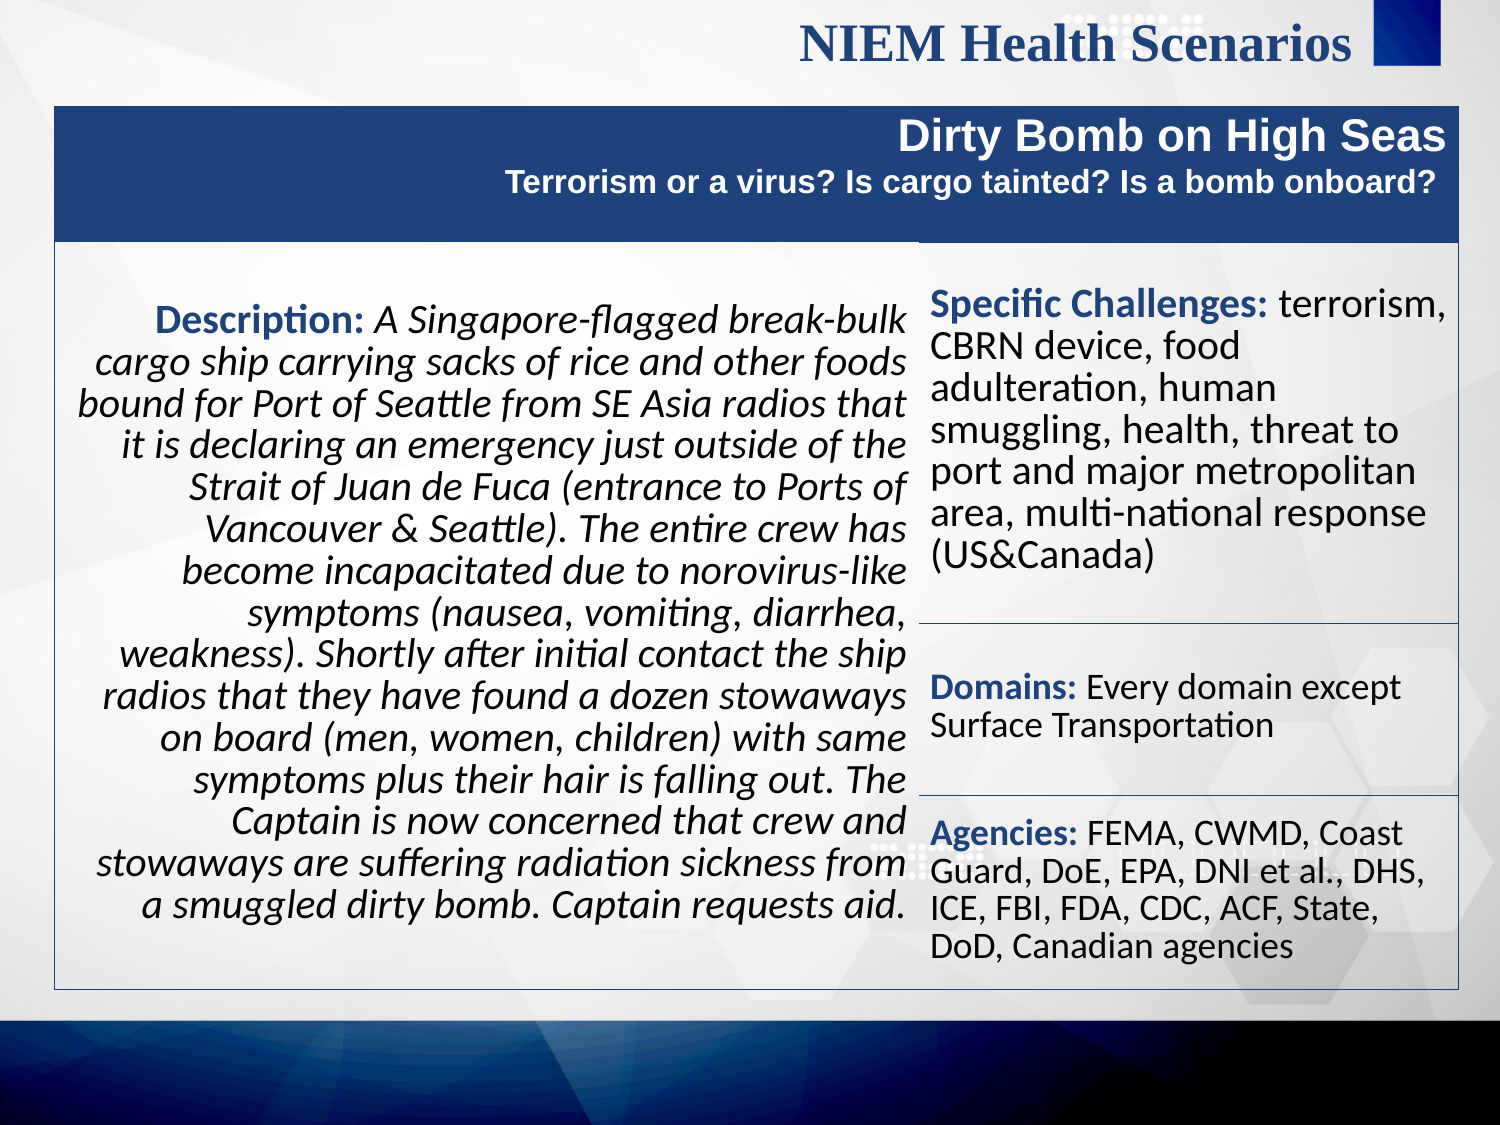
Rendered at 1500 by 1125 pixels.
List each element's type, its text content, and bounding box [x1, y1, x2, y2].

table_cell Agencies: FEMA, CWMD, Coast Guard, DoE, EPA, DNI et al., DHS, ICE, FBI, FDA, CDC, ACF, State, DoD, Canadian agencies [919, 796, 1458, 989]
table_cell Specific Challenges: terrorism, CBRN device, food adulteration, human smuggling, health, threat to port and major metropolitan area, multi-national response (US&Canada) [919, 243, 1458, 623]
table_header Dirty Bomb on High Seas Terrorism or a virus? Is cargo tainted? Is a bomb onboard? [55, 107, 1458, 242]
table_cell Domains: Every domain except Surface Transportation [919, 624, 1458, 795]
table_cell Description: A Singapore-flagged break-bulk cargo ship carrying sacks of rice and other foods bound for Port of Seattle from SE Asia radios that it is declaring an emergency just outside of the Strait of Juan de Fuca (entrance to Ports of Vancouver & Seattle). The entire crew has become incapacitated due to norovirus-like symptoms (nausea, vomiting, diarrhea, weakness). Shortly after initial contact the ship radios that they have found a dozen stowaways on board (men, women, children) with same symptoms plus their hair is falling out. The Captain is now concerned that crew and stowaways are suffering radiation sickness from a smuggled dirty bomb. Captain requests aid. [55, 242, 919, 989]
text_box NIEM Health Scenarios [784, 0, 1369, 80]
picture [0, 0, 1500, 1125]
